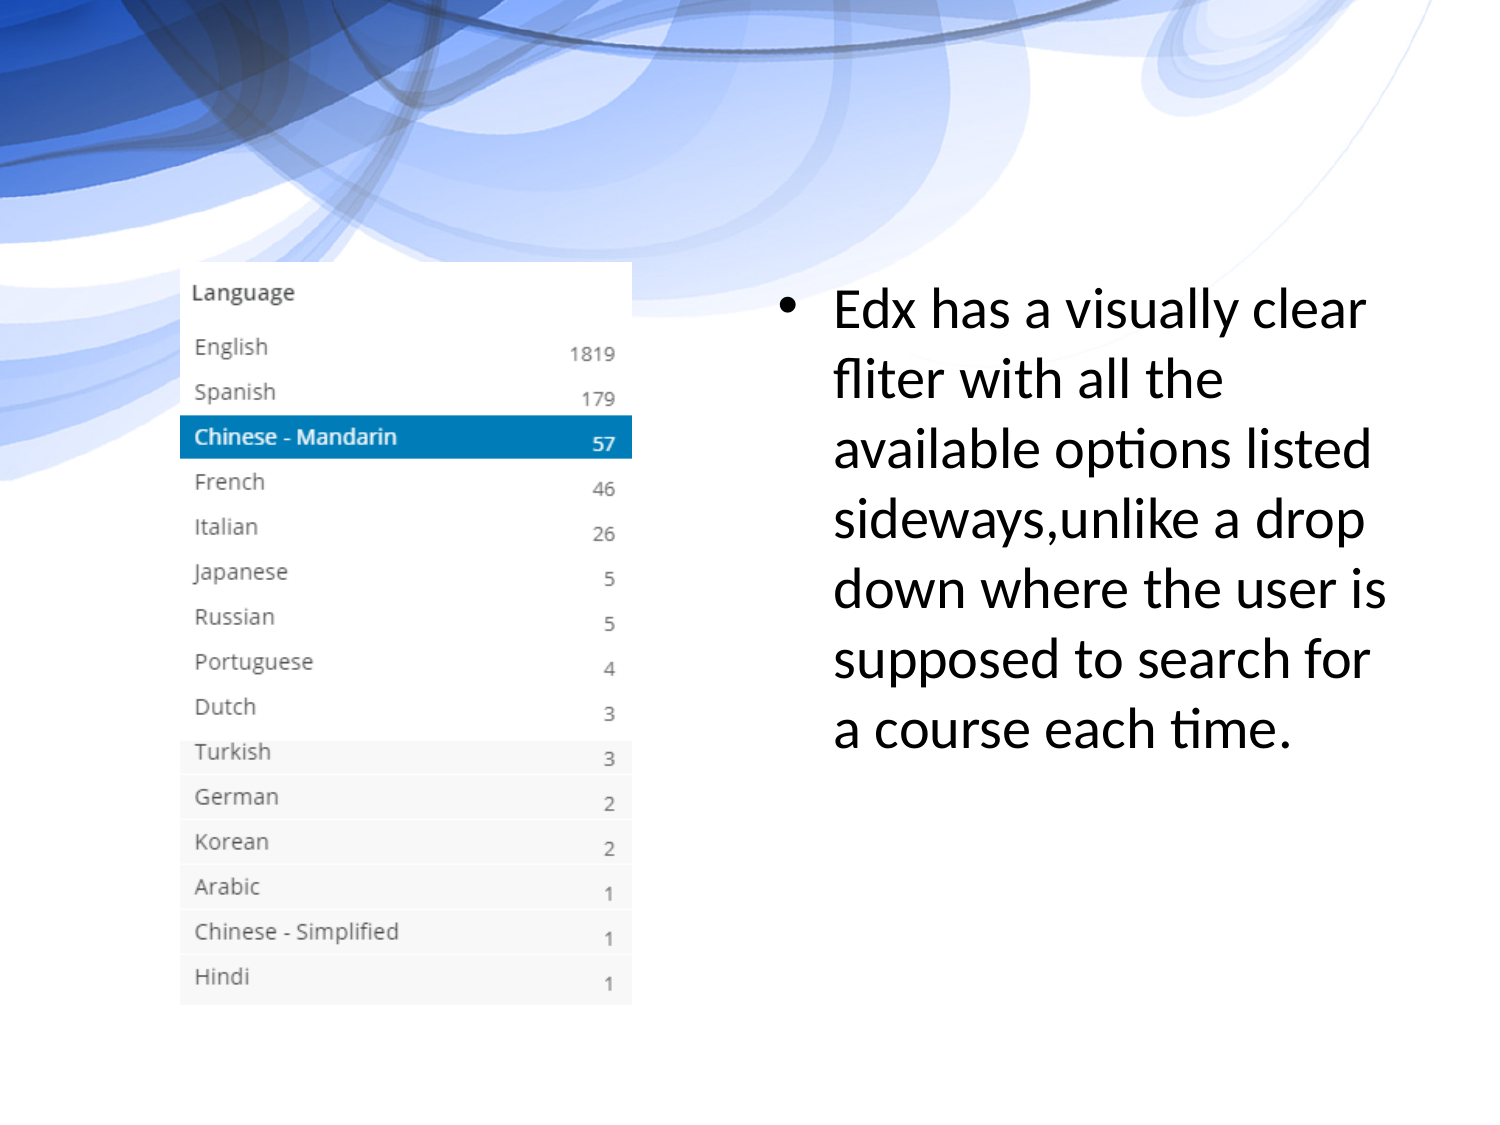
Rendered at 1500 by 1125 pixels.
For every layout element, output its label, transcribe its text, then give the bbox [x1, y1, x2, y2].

picture [0, 0, 1500, 1125]
list Edx has a visually clear fliter with all the available options listed sideways,unlike a drop down where the user is supposed to search for a course each time. [762, 262, 1425, 1005]
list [180, 262, 632, 1006]
